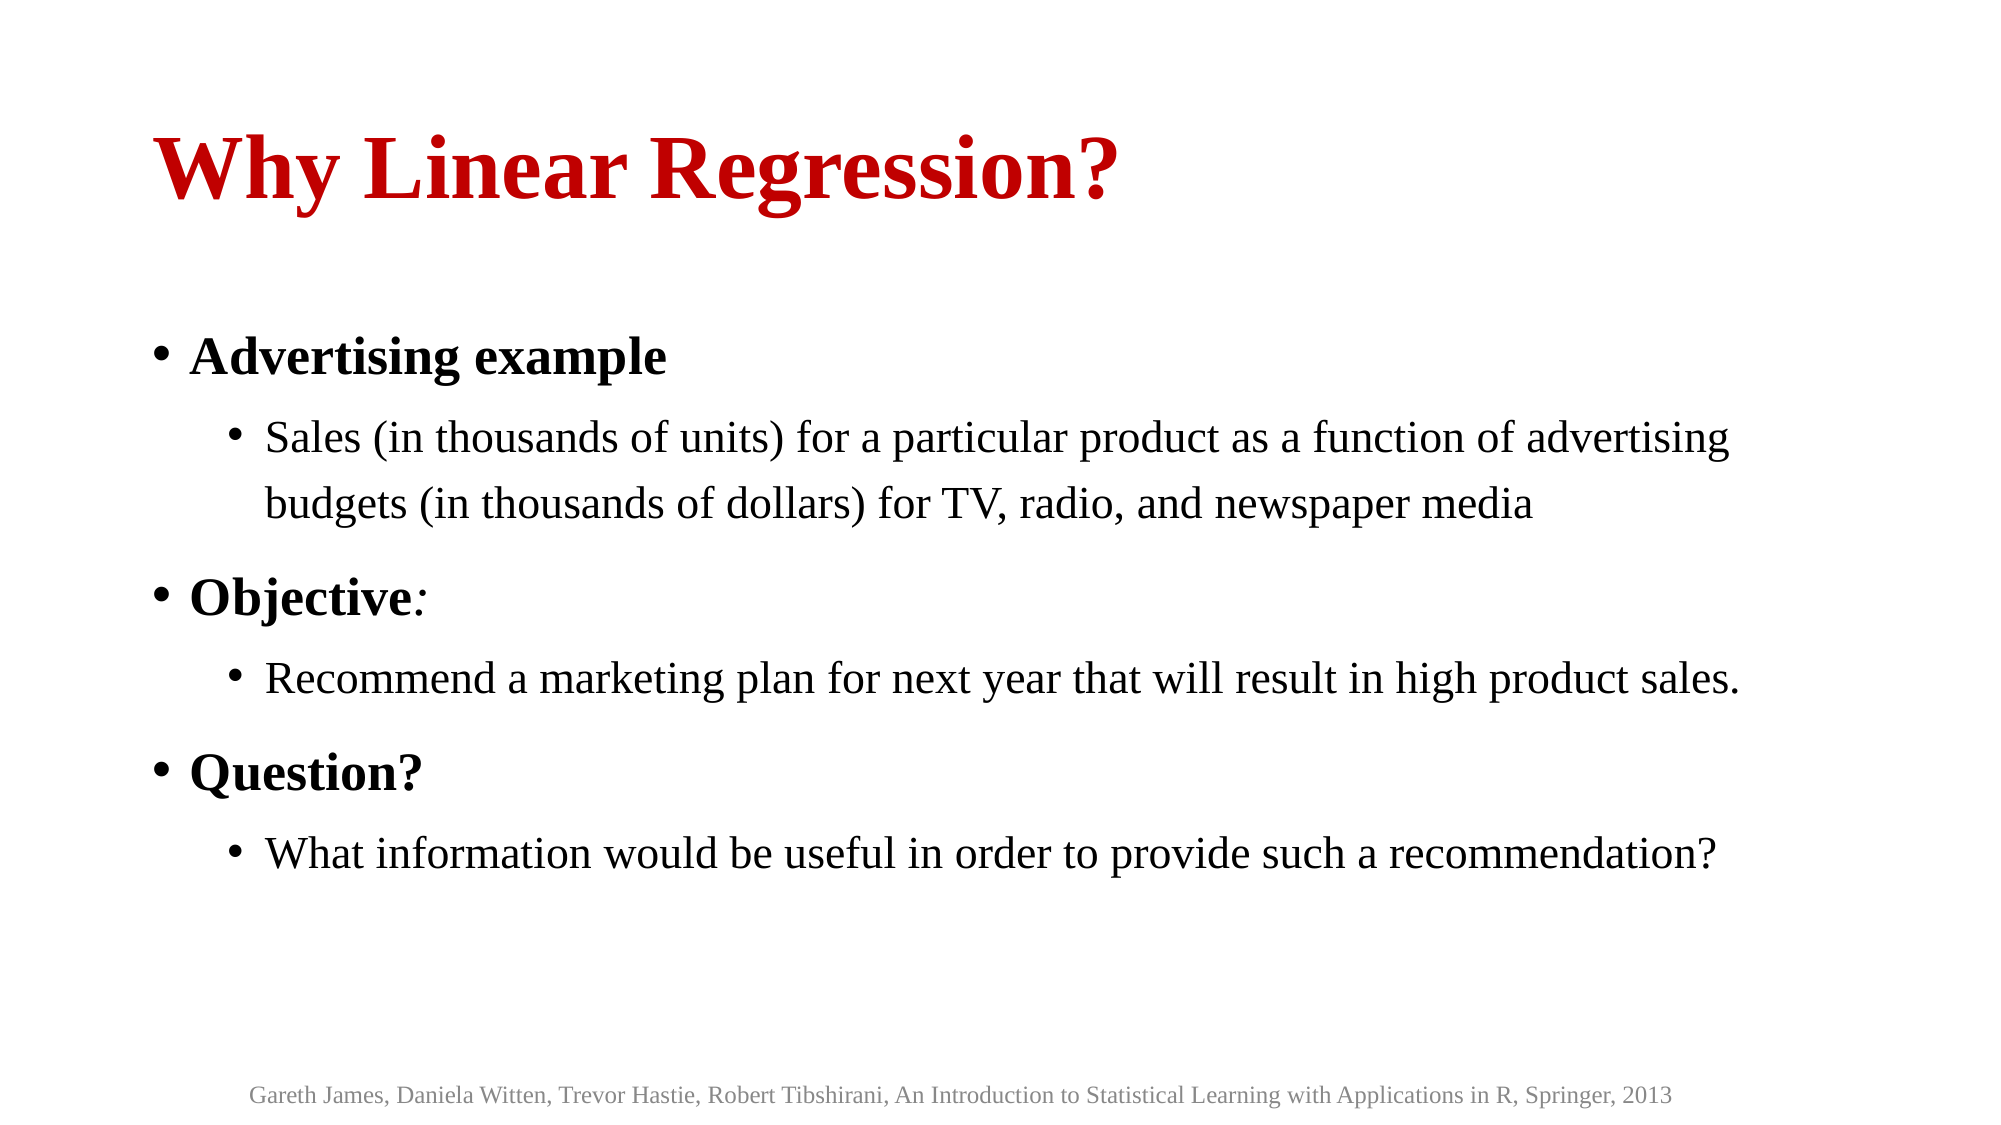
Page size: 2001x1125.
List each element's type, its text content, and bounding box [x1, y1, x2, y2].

footer Gareth James, Daniela Witten, Trevor Hastie, Robert Tibshirani, An Introduction to Statistical Learning with Applications in R, Springer, 2013 [99, 1074, 1825, 1113]
title Why Linear Regression? [137, 59, 1863, 278]
list Advertising example Sales (in thousands of units) for a particular product as a function of advertising budgets (in thousands of dollars) for TV, radio, and newspaper media Objective: Recommend a marketing plan for next year that will result in high product sales. Question? What information would be useful in order to provide such a recommendation? [137, 299, 1863, 1014]
